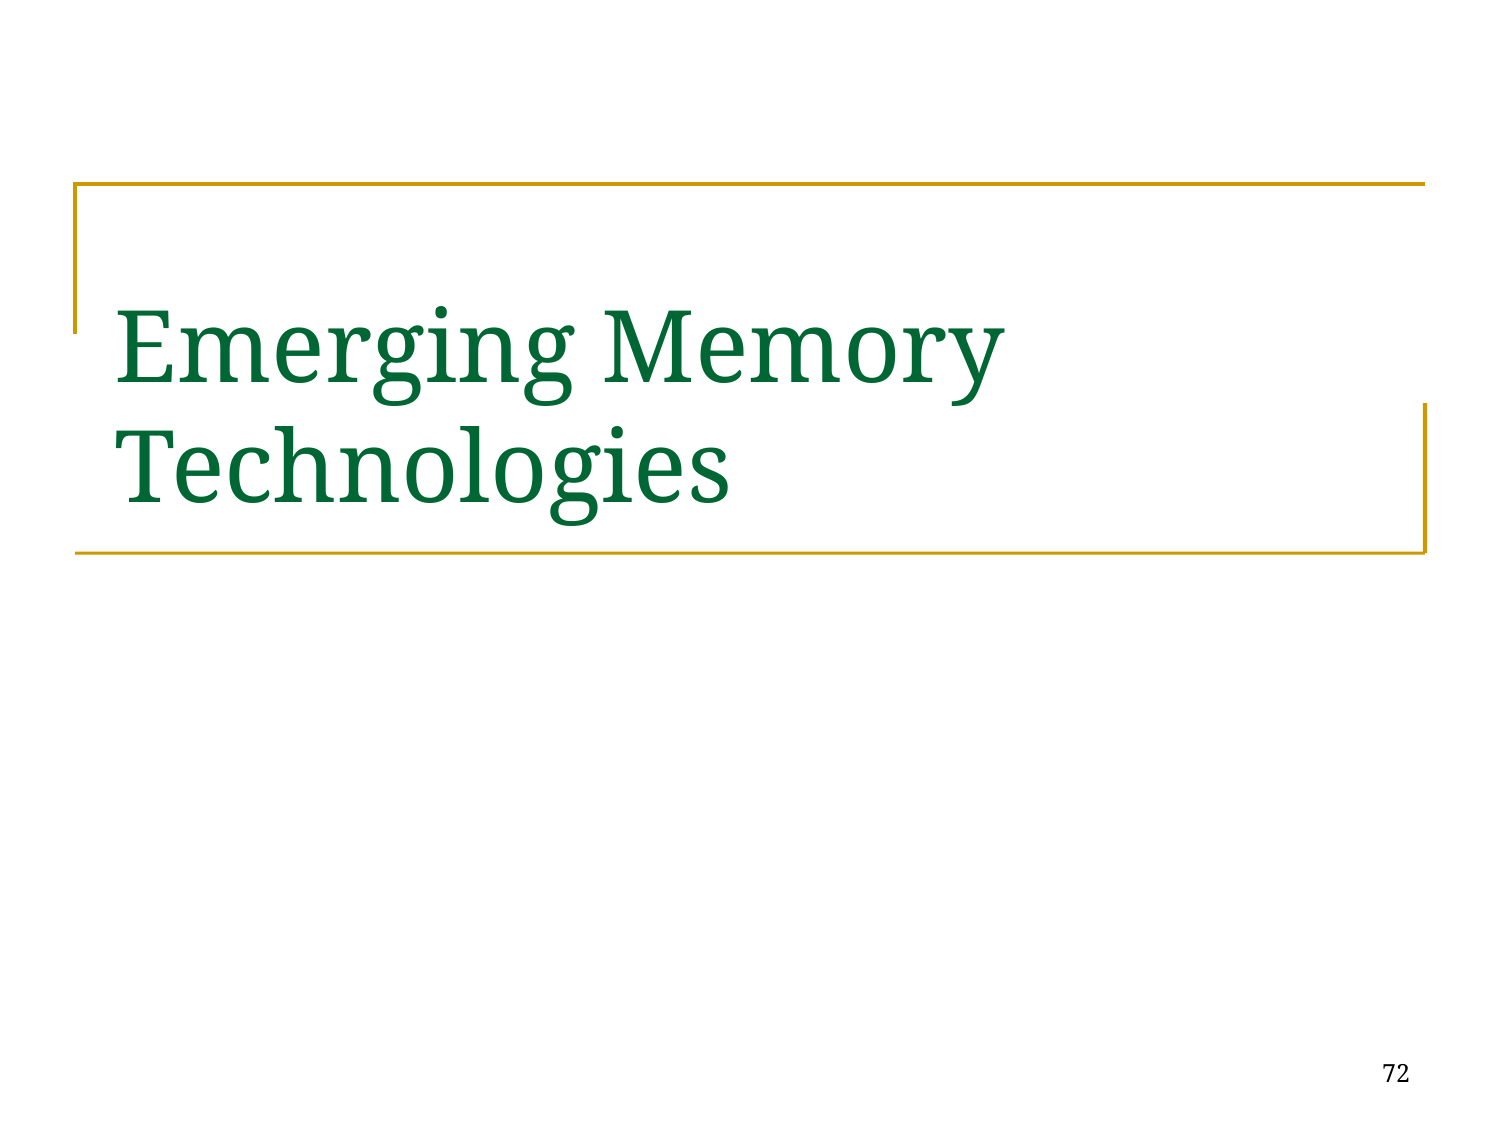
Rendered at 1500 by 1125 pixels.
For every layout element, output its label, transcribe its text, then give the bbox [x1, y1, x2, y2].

slide_number 72 [1074, 1023, 1426, 1100]
title Emerging Memory Technologies [99, 274, 1438, 563]
